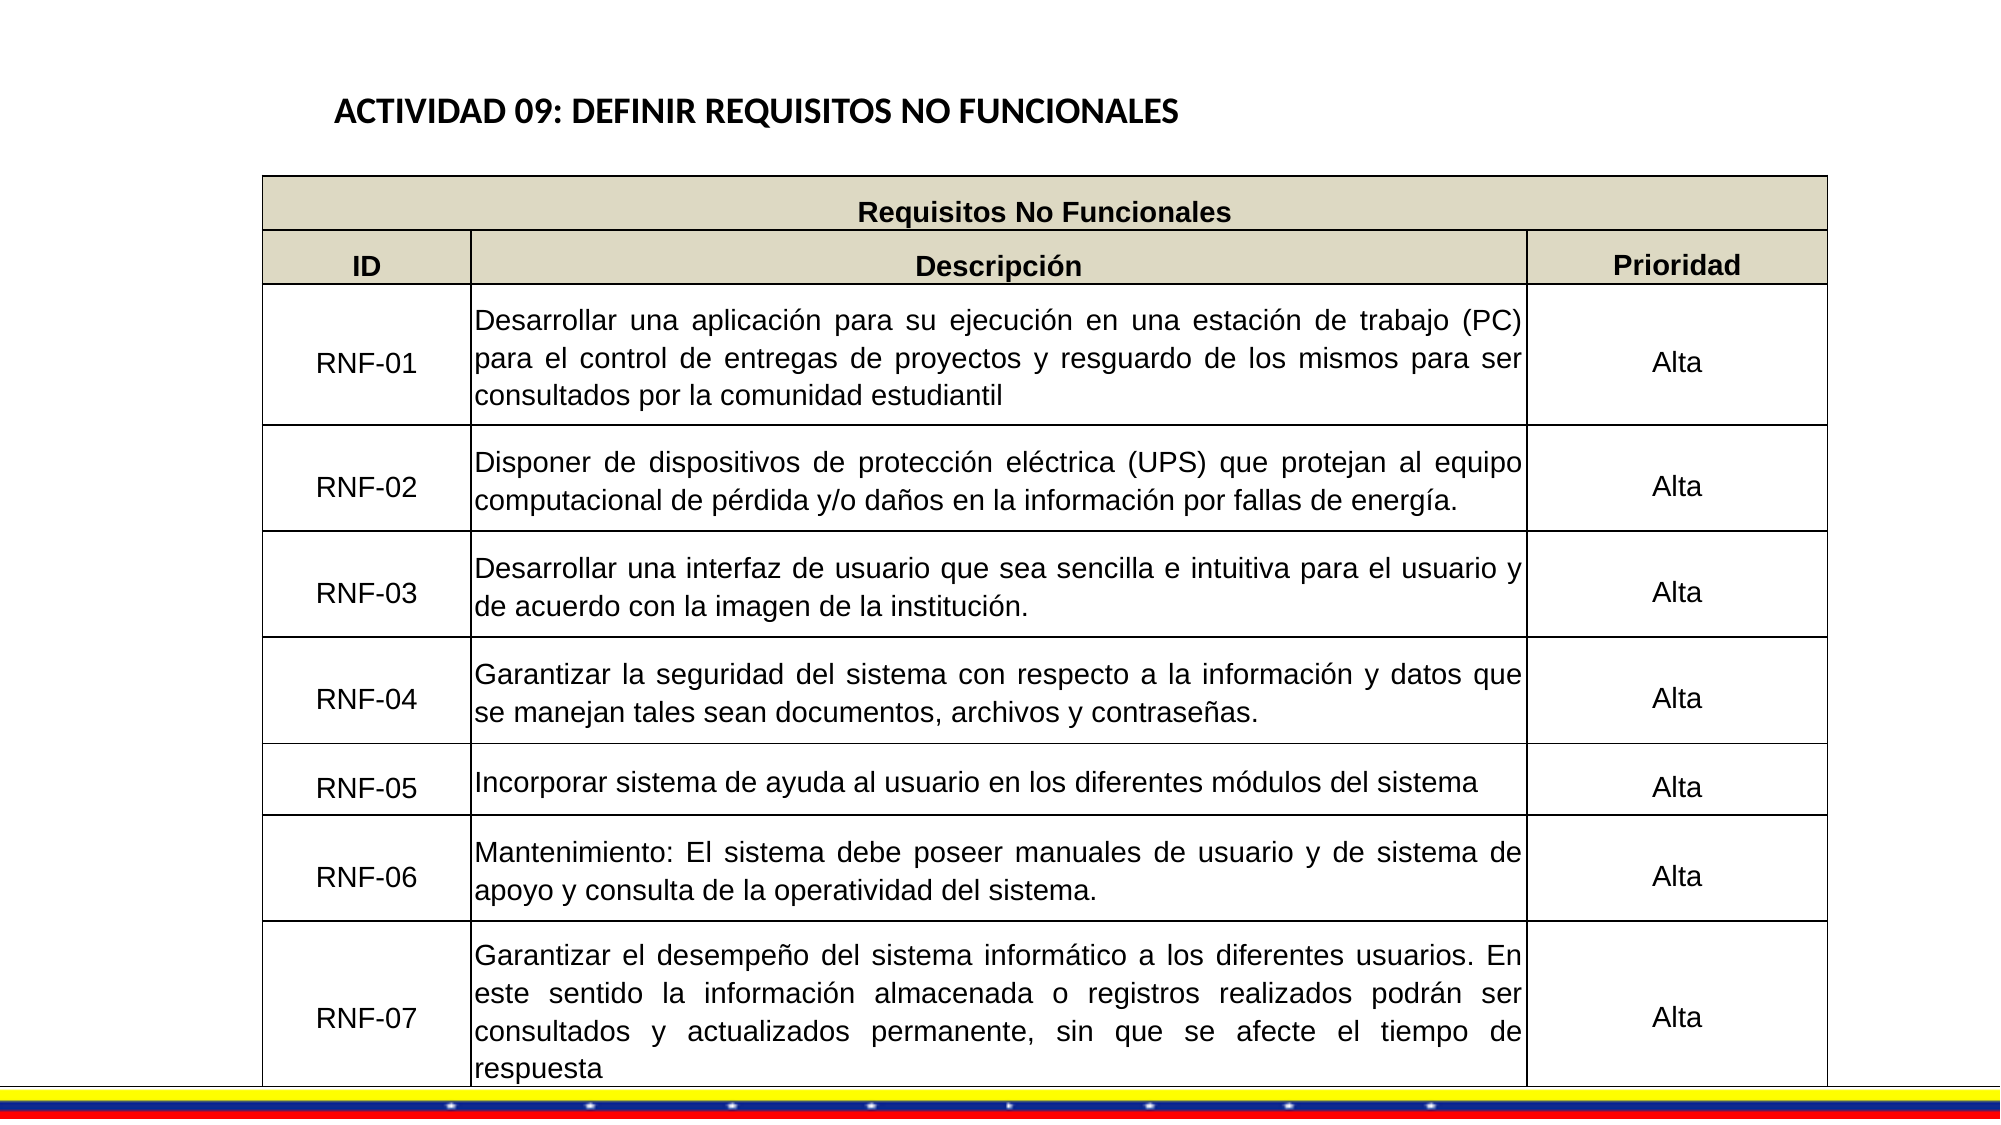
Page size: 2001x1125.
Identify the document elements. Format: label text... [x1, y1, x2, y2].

table_cell Alta [1528, 816, 1827, 920]
table_cell RNF-05 [263, 744, 470, 814]
table_cell Alta [1528, 532, 1827, 636]
table_cell Alta [1528, 922, 1827, 1086]
table_cell Desarrollar una interfaz de usuario que sea sencilla e intuitiva para el usuario y de acuerdo con la imagen de la institución. [472, 532, 1526, 636]
table_cell Alta [1528, 426, 1827, 530]
table_cell RNF-06 [263, 816, 470, 920]
table_cell RNF-07 [263, 922, 470, 1086]
table_cell Mantenimiento: El sistema debe poseer manuales de usuario y de sistema de apoyo y consulta de la operatividad del sistema. [472, 816, 1526, 920]
table_cell Disponer de dispositivos de protección eléctrica (UPS) que protejan al equipo computacional de pérdida y/o daños en la información por fallas de energía. [472, 426, 1526, 530]
table_cell RNF-04 [263, 638, 470, 743]
text_box ACTIVIDAD 09: Definir requisitos NO funcionales [319, 78, 1195, 138]
picture [0, 1087, 2000, 1125]
table_cell Descripción [472, 231, 1526, 283]
table_cell Desarrollar una aplicación para su ejecución en una estación de trabajo (PC) para el control de entregas de proyectos y resguardo de los mismos para ser consultados por la comunidad estudiantil [472, 285, 1526, 424]
table_cell RNF-03 [263, 532, 470, 636]
table_cell Alta [1528, 744, 1827, 814]
table_cell Garantizar la seguridad del sistema con respecto a la información y datos que se manejan tales sean documentos, archivos y contraseñas. [472, 638, 1526, 743]
table_cell RNF-01 [263, 285, 470, 424]
table_cell Incorporar sistema de ayuda al usuario en los diferentes módulos del sistema [472, 744, 1526, 814]
table_header Requisitos No Funcionales [263, 177, 1827, 229]
table_cell RNF-02 [263, 426, 470, 530]
table_cell ID [263, 231, 470, 283]
table_cell Prioridad [1528, 231, 1827, 283]
table_cell Alta [1528, 638, 1827, 743]
table_cell Alta [1528, 285, 1827, 424]
table_cell Garantizar el desempeño del sistema informático a los diferentes usuarios. En este sentido la información almacenada o registros realizados podrán ser consultados y actualizados permanente, sin que se afecte el tiempo de respuesta [472, 922, 1526, 1086]
